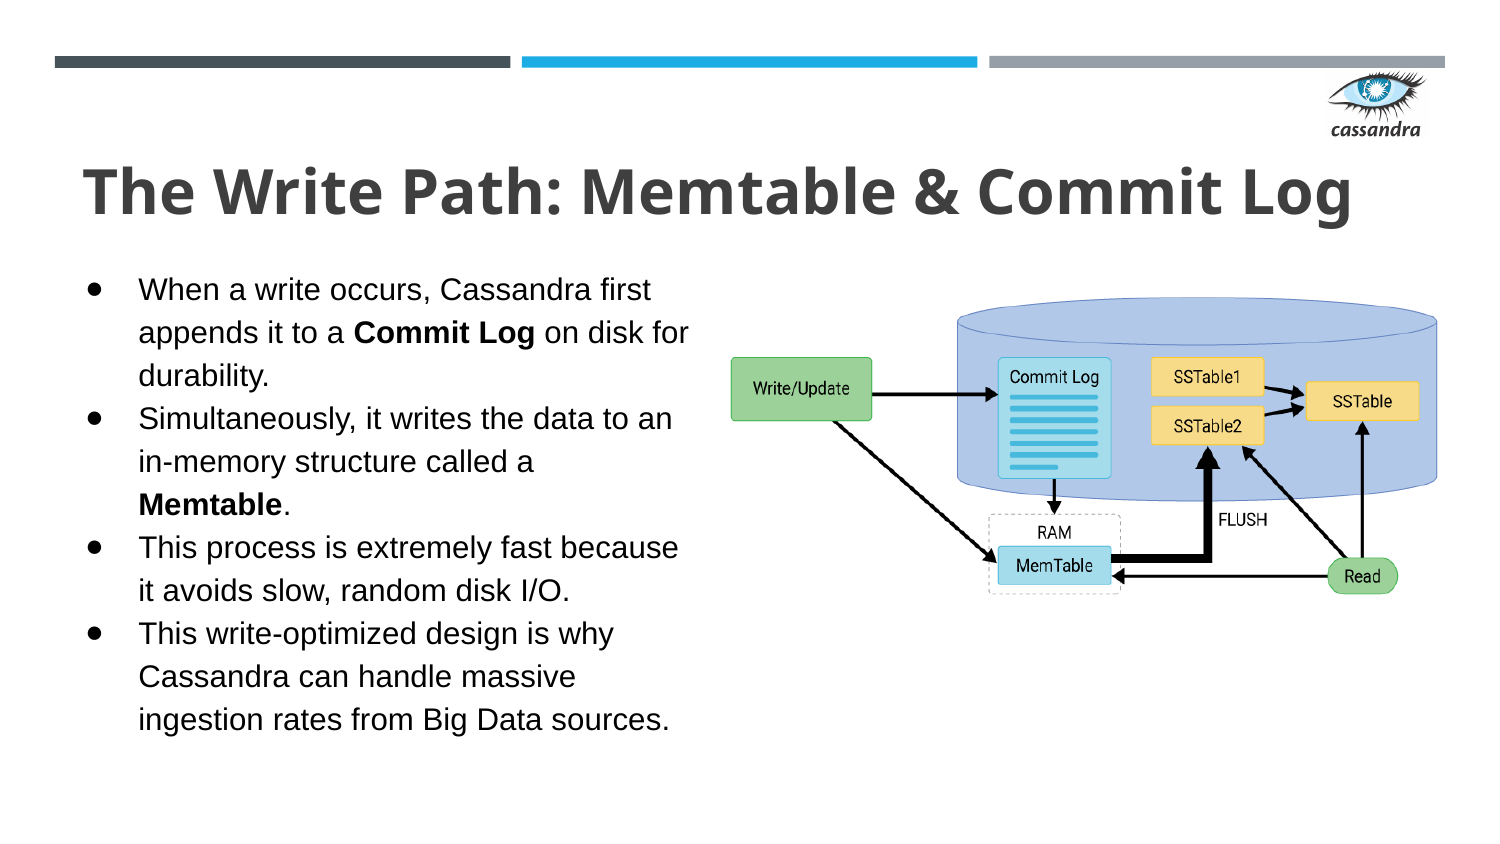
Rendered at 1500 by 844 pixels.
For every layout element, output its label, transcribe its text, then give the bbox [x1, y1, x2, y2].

list When a write occurs, Cassandra first appends it to a Commit Log on disk for durability. Simultaneously, it writes the data to an in-memory structure called a Memtable. This process is extremely fast because it avoids slow, random disk I/O. This write-optimized design is why Cassandra can handle massive ingestion rates from Big Data sources. [52, 257, 703, 744]
title The Write Path: Memtable & Commit Log [71, 86, 1429, 233]
picture [722, 280, 1480, 611]
picture [1325, 68, 1429, 138]
